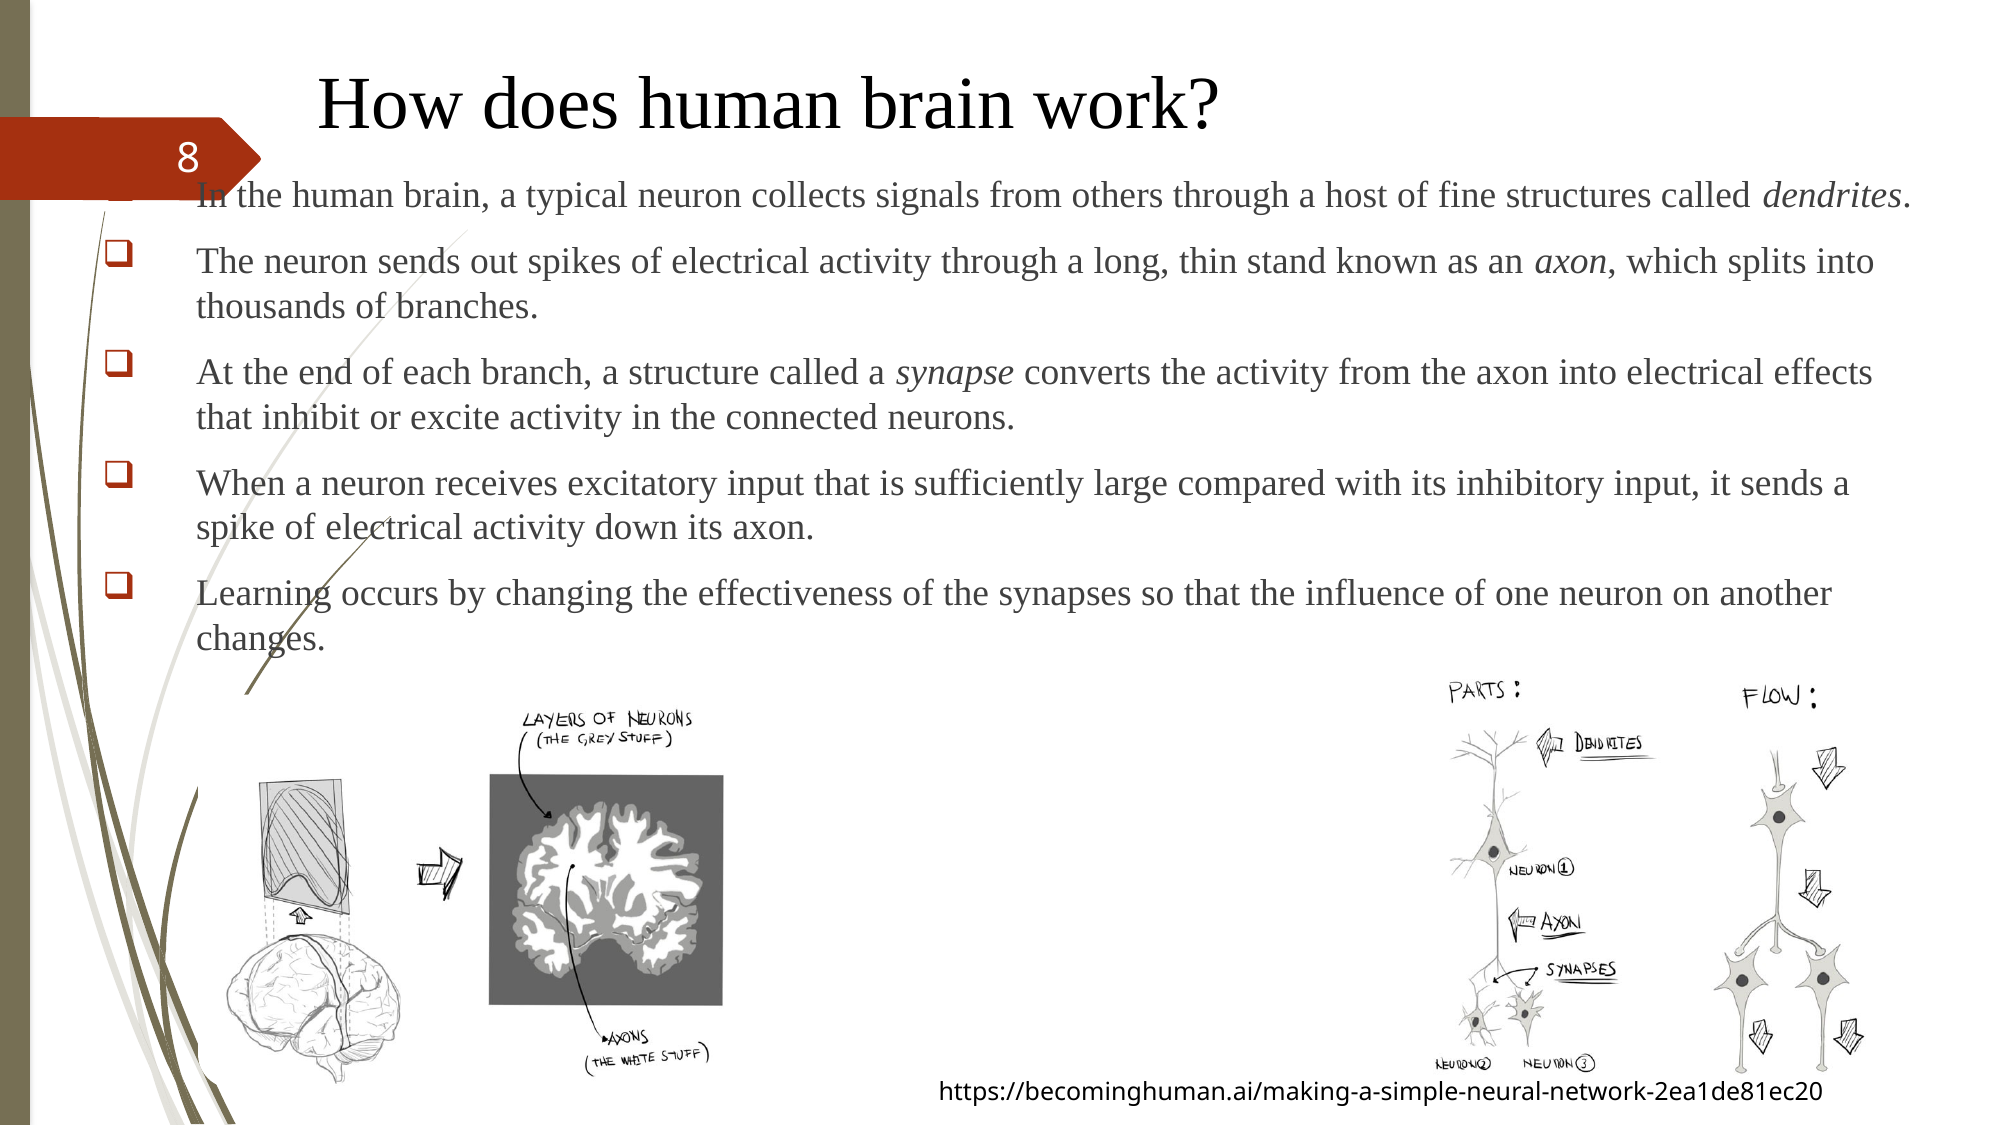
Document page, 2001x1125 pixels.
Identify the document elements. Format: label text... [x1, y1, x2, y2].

picture [197, 694, 772, 1089]
text_box https://becominghuman.ai/making-a-simple-neural-network-2ea1de81ec20 [923, 1068, 1938, 1113]
list In the human brain, a typical neuron collects signals from others through a host of fine structures called dendrites. The neuron sends out spikes of electrical activity through a long, thin stand known as an axon, which splits into thousands of branches. At the end of each branch, a structure called a synapse converts the activity from the axon into electrical effects that inhibit or excite activity in the connected neurons. When a neuron receives excitatory input that is sufficiently large compared with its inhibitory input, it sends a spike of electrical activity down its axon. Learning occurs by changing the effectiveness of the synapses so that the influence of one neuron on another changes. [87, 162, 1939, 783]
slide_number 8 [87, 129, 216, 162]
picture [1399, 662, 1902, 1089]
title How does human brain work? [302, 46, 1335, 162]
